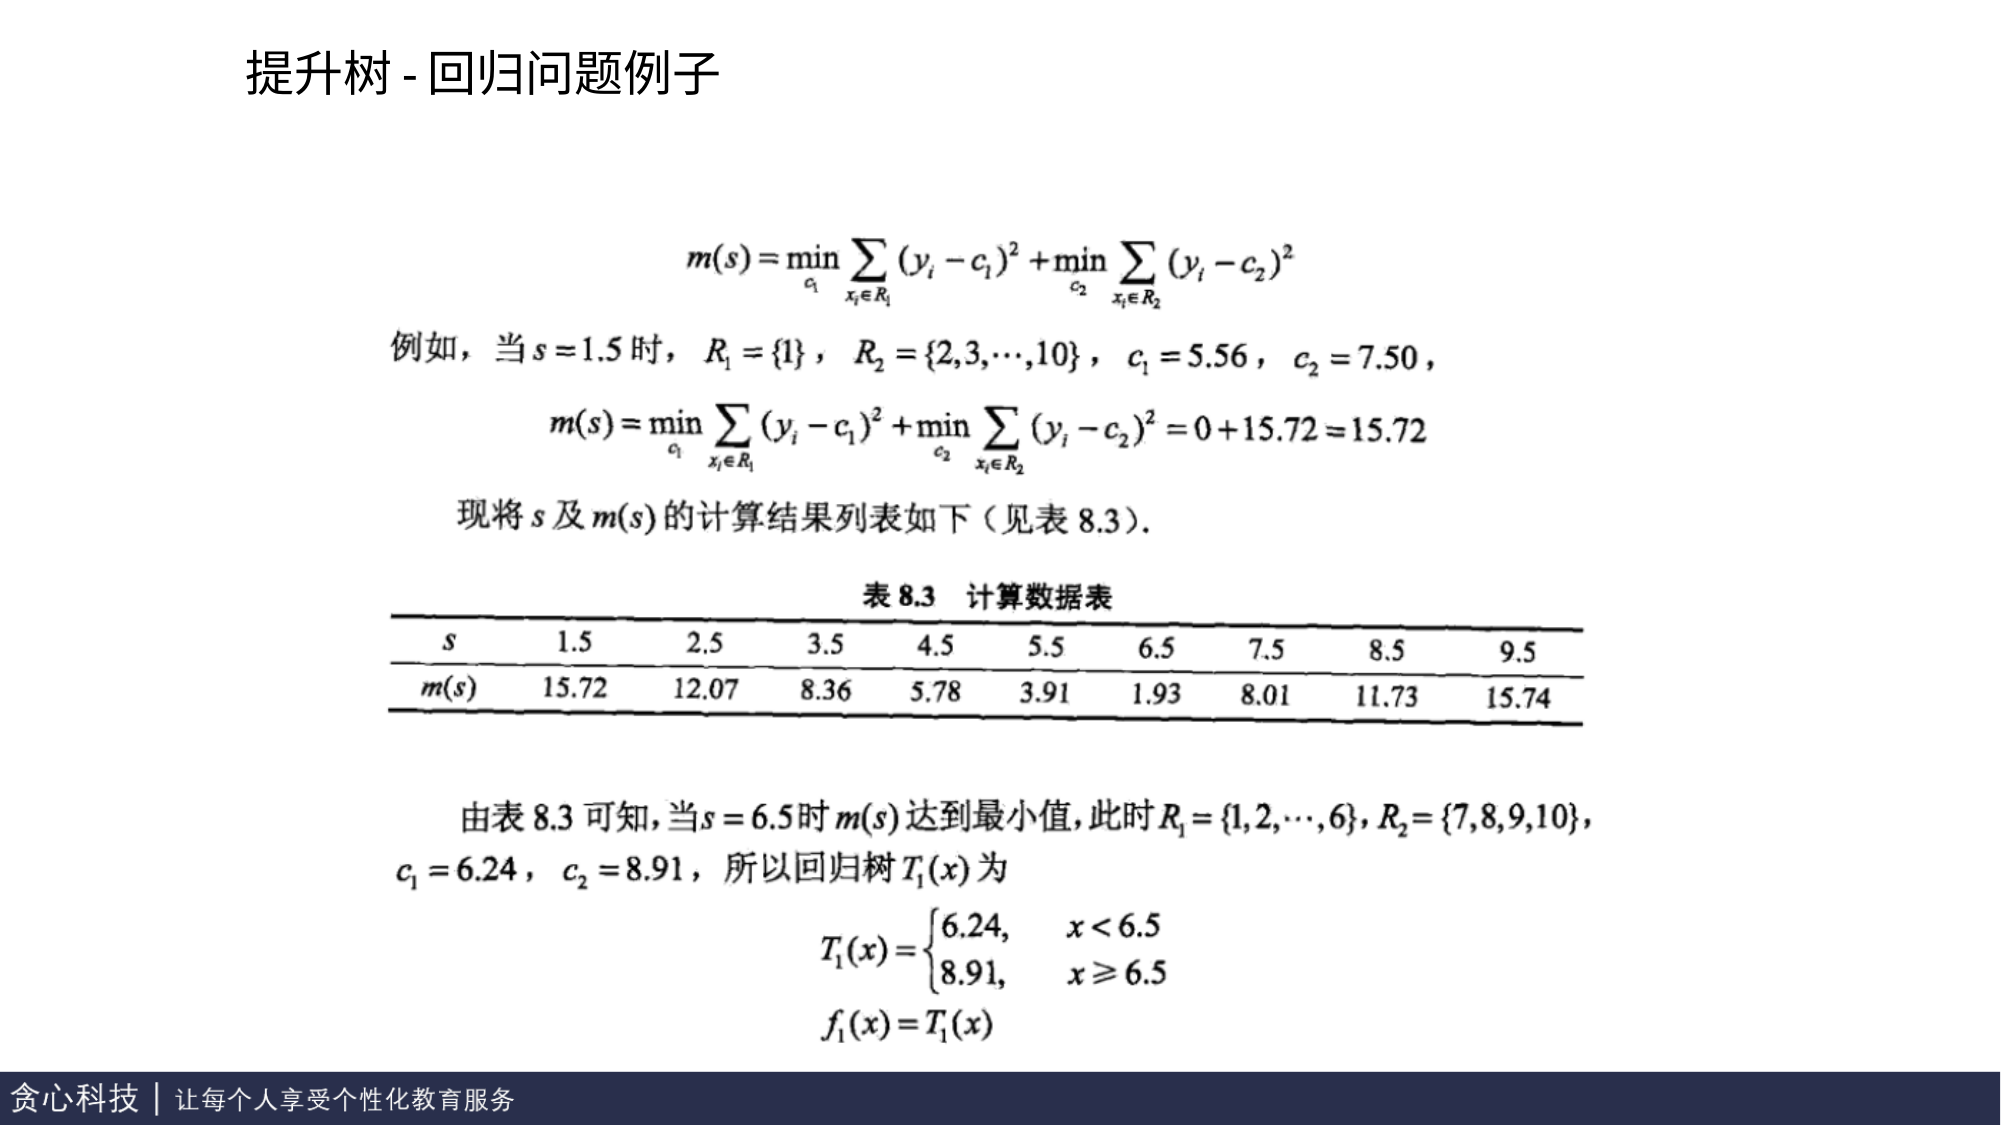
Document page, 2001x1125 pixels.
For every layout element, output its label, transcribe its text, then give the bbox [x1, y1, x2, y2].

title 提升树-回归问题例子 [230, 41, 1626, 110]
picture [0, 0, 2001, 1125]
